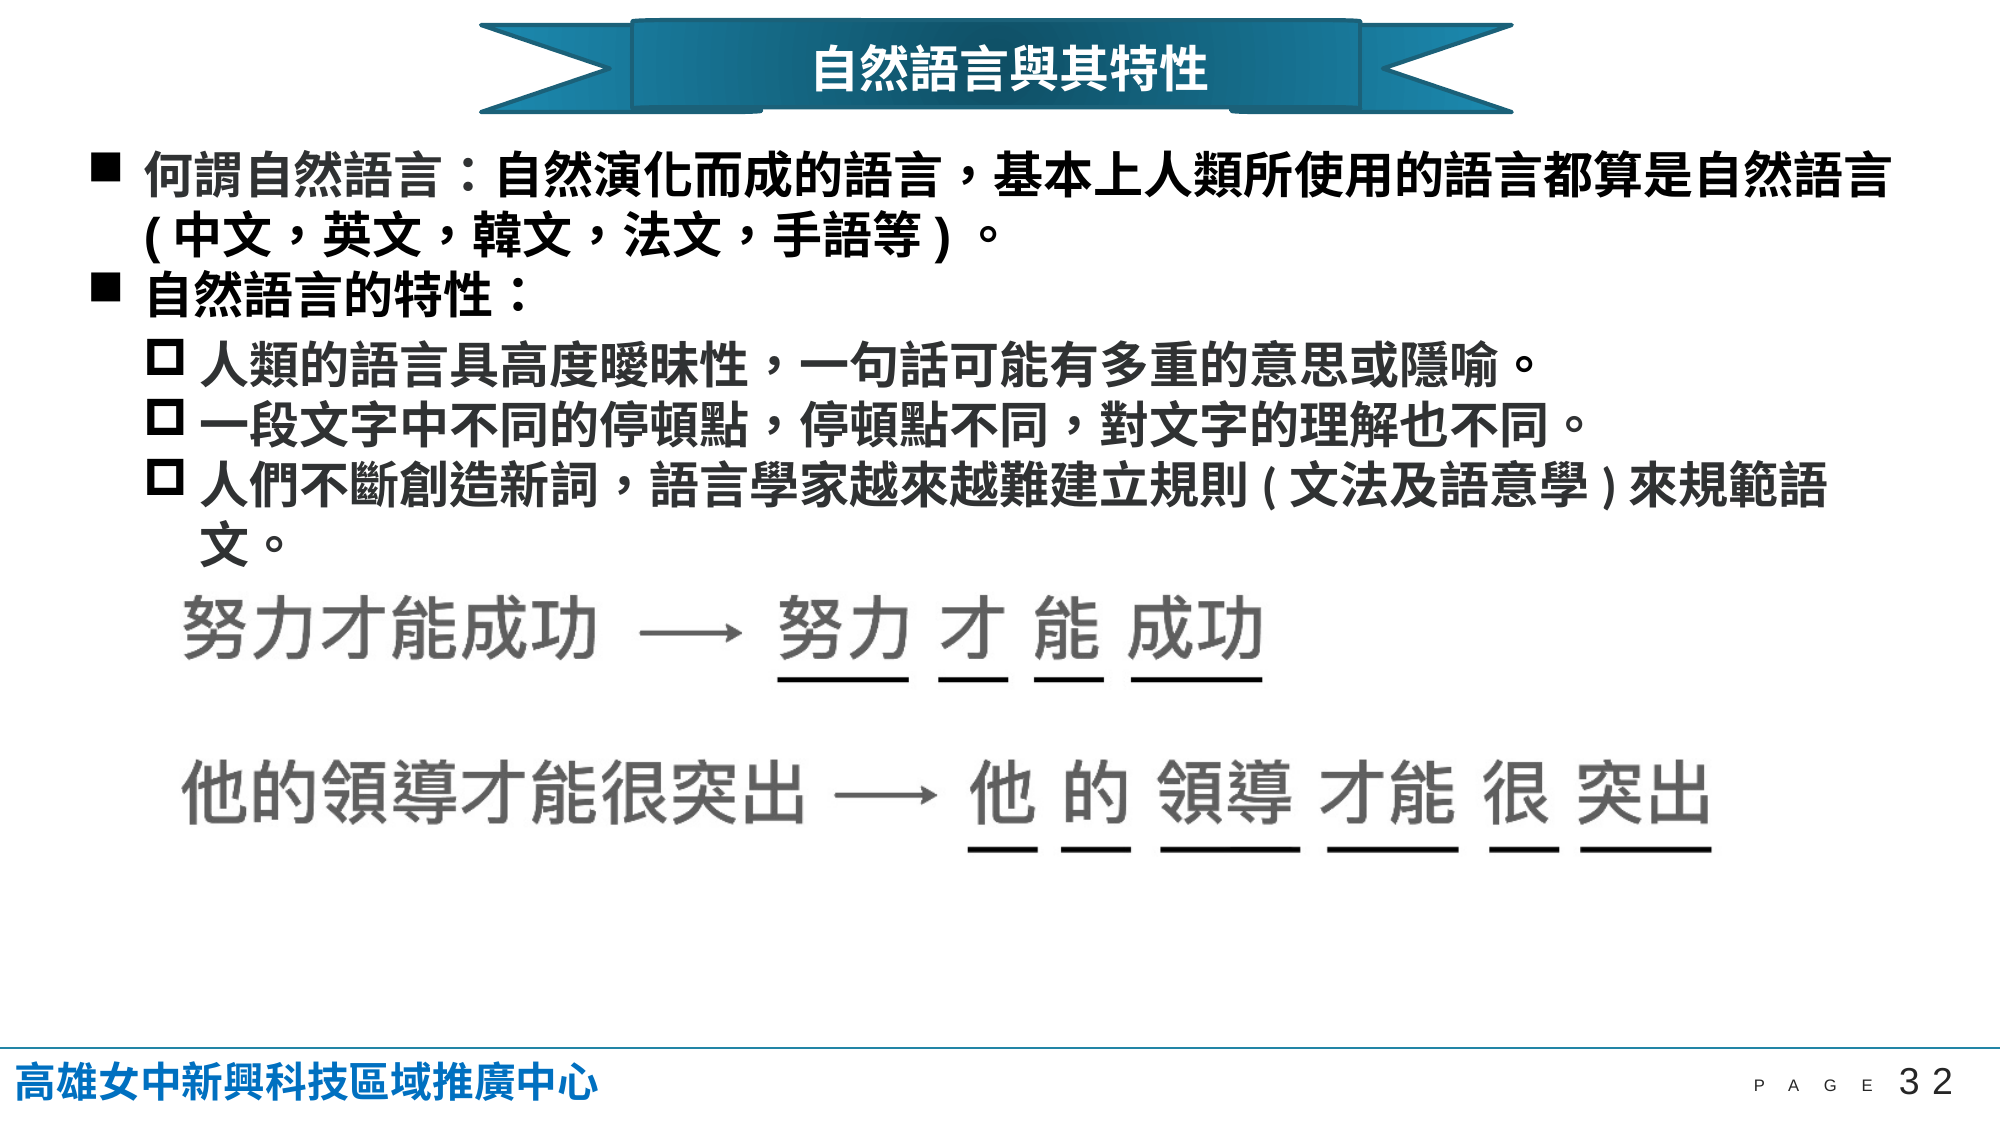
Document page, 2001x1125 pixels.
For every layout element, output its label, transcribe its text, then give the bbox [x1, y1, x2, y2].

picture [72, 502, 1822, 939]
text_box 何謂自然語言：自然演化而成的語言，基本上人類所使用的語言都算是自然語言(中文，英文，韓文，法文，手語等)。 自然語言的特性： [72, 136, 1947, 392]
text_box 高雄女中新興科技區域推廣中心 [0, 1057, 636, 1113]
text_box 人類的語言具高度曖昧性，一句話可能有多重的意思或隱喻。 一段文字中不同的停頓點，停頓點不同，對文字的理解也不同。 人們不斷創造新詞，語言學家越來越難建立規則(文法及語意學)來規範語文。 [128, 326, 1891, 581]
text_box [480, 19, 1512, 113]
